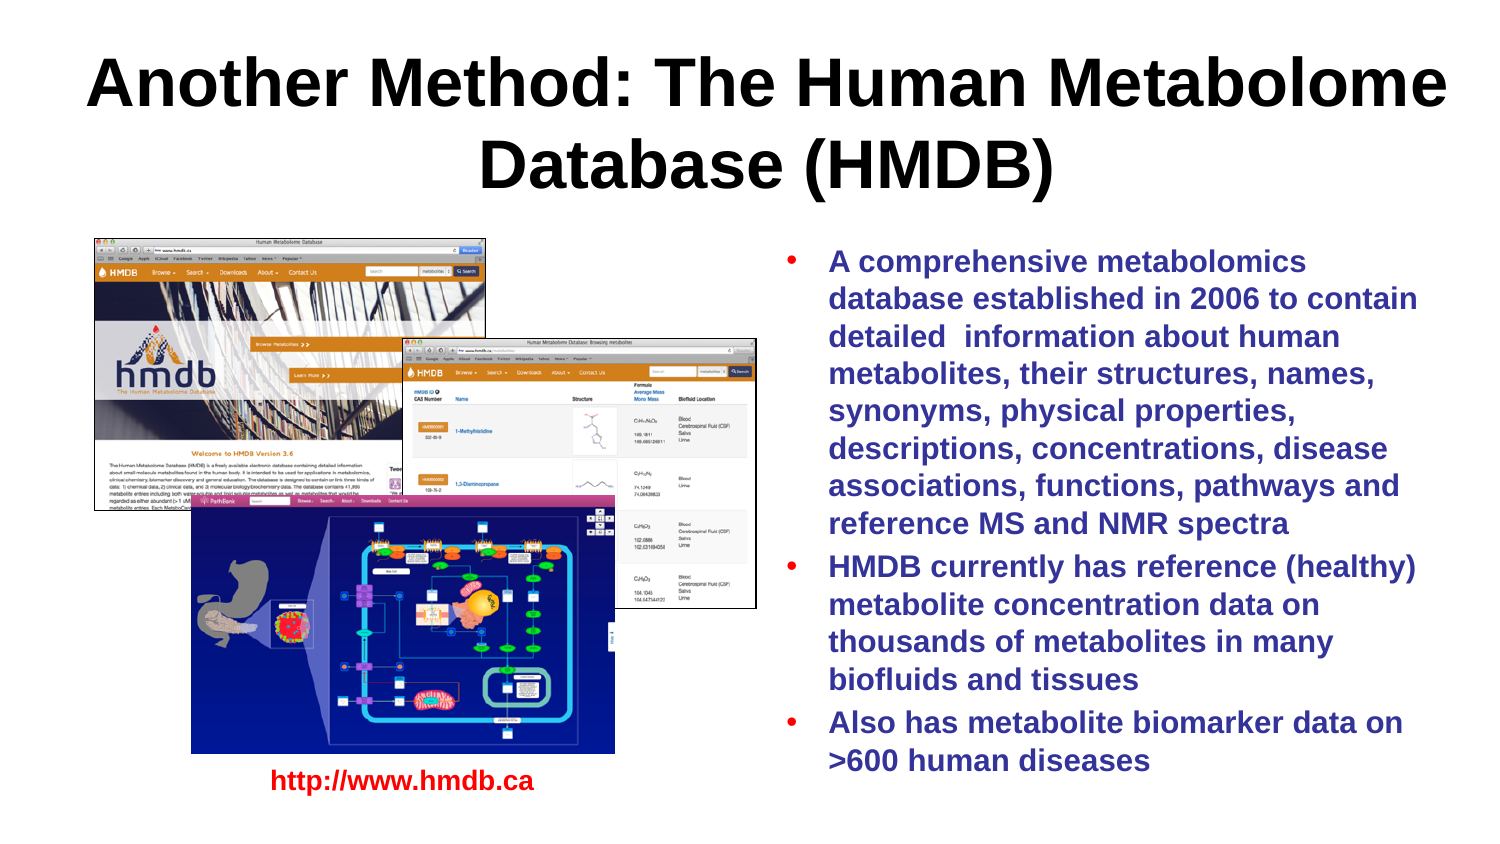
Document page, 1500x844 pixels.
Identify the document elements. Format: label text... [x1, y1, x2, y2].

title Another Method: The Human Metabolome Database (HMDB) [50, 67, 1486, 173]
picture [94, 238, 756, 754]
list A comprehensive metabolomics database established in 2006 to contain detailed information about human metabolites, their structures, names, synonyms, physical properties, descriptions, concentrations, disease associations, functions, pathways and reference MS and NMR spectra HMDB currently has reference (healthy) metabolite concentration data on thousands of metabolites in many biofluids and tissues Also has metabolite biomarker data on >600 human diseases [771, 233, 1459, 786]
text_box http://www.hmdb.ca [255, 762, 555, 804]
